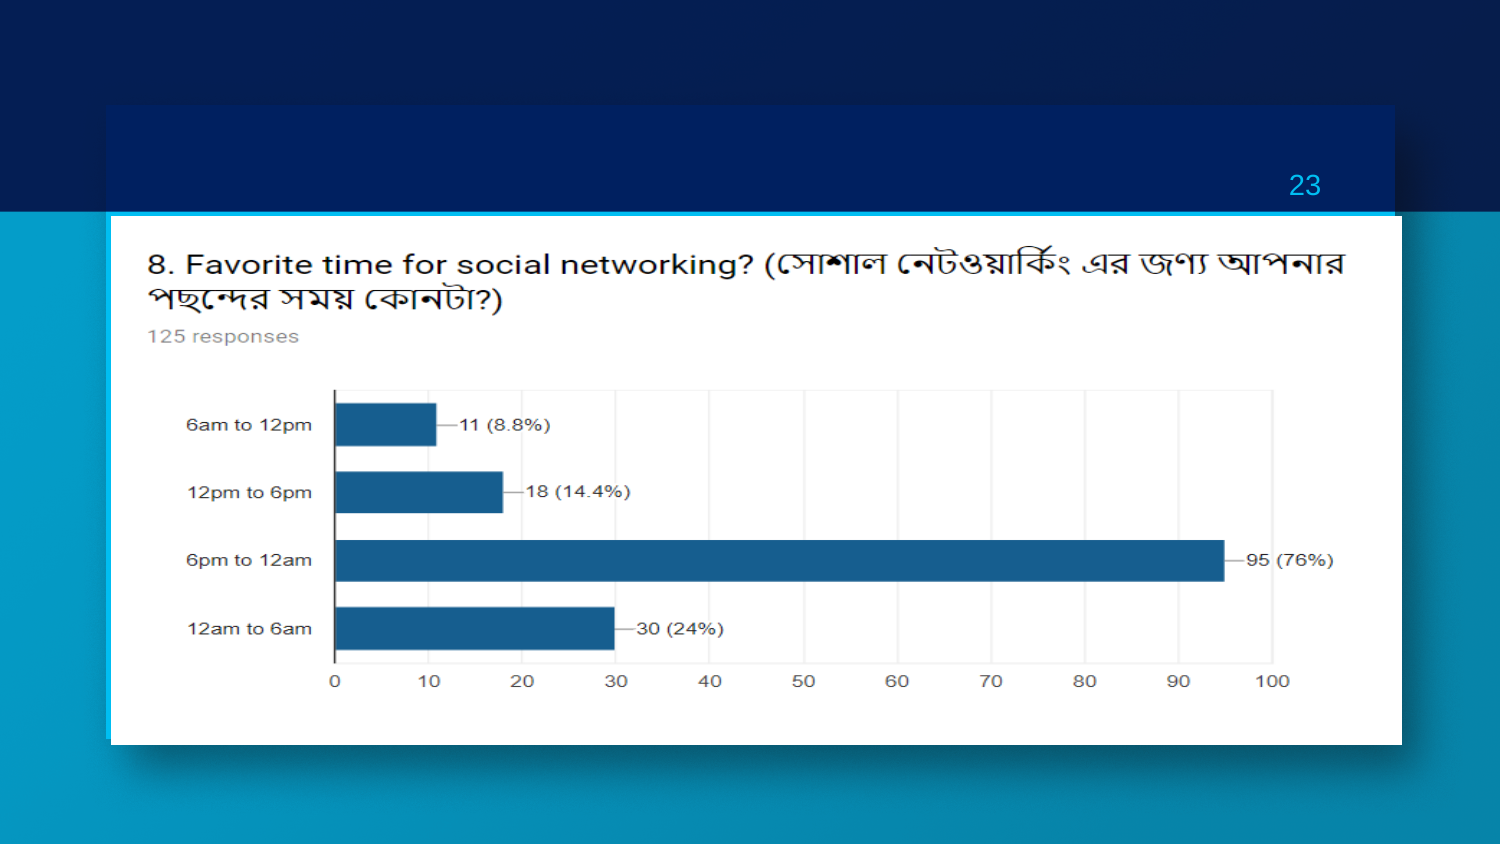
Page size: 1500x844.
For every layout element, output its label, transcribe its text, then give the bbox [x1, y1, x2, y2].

slide_number 23 [1273, 106, 1364, 214]
picture [112, 217, 1401, 744]
picture [0, 0, 1500, 211]
